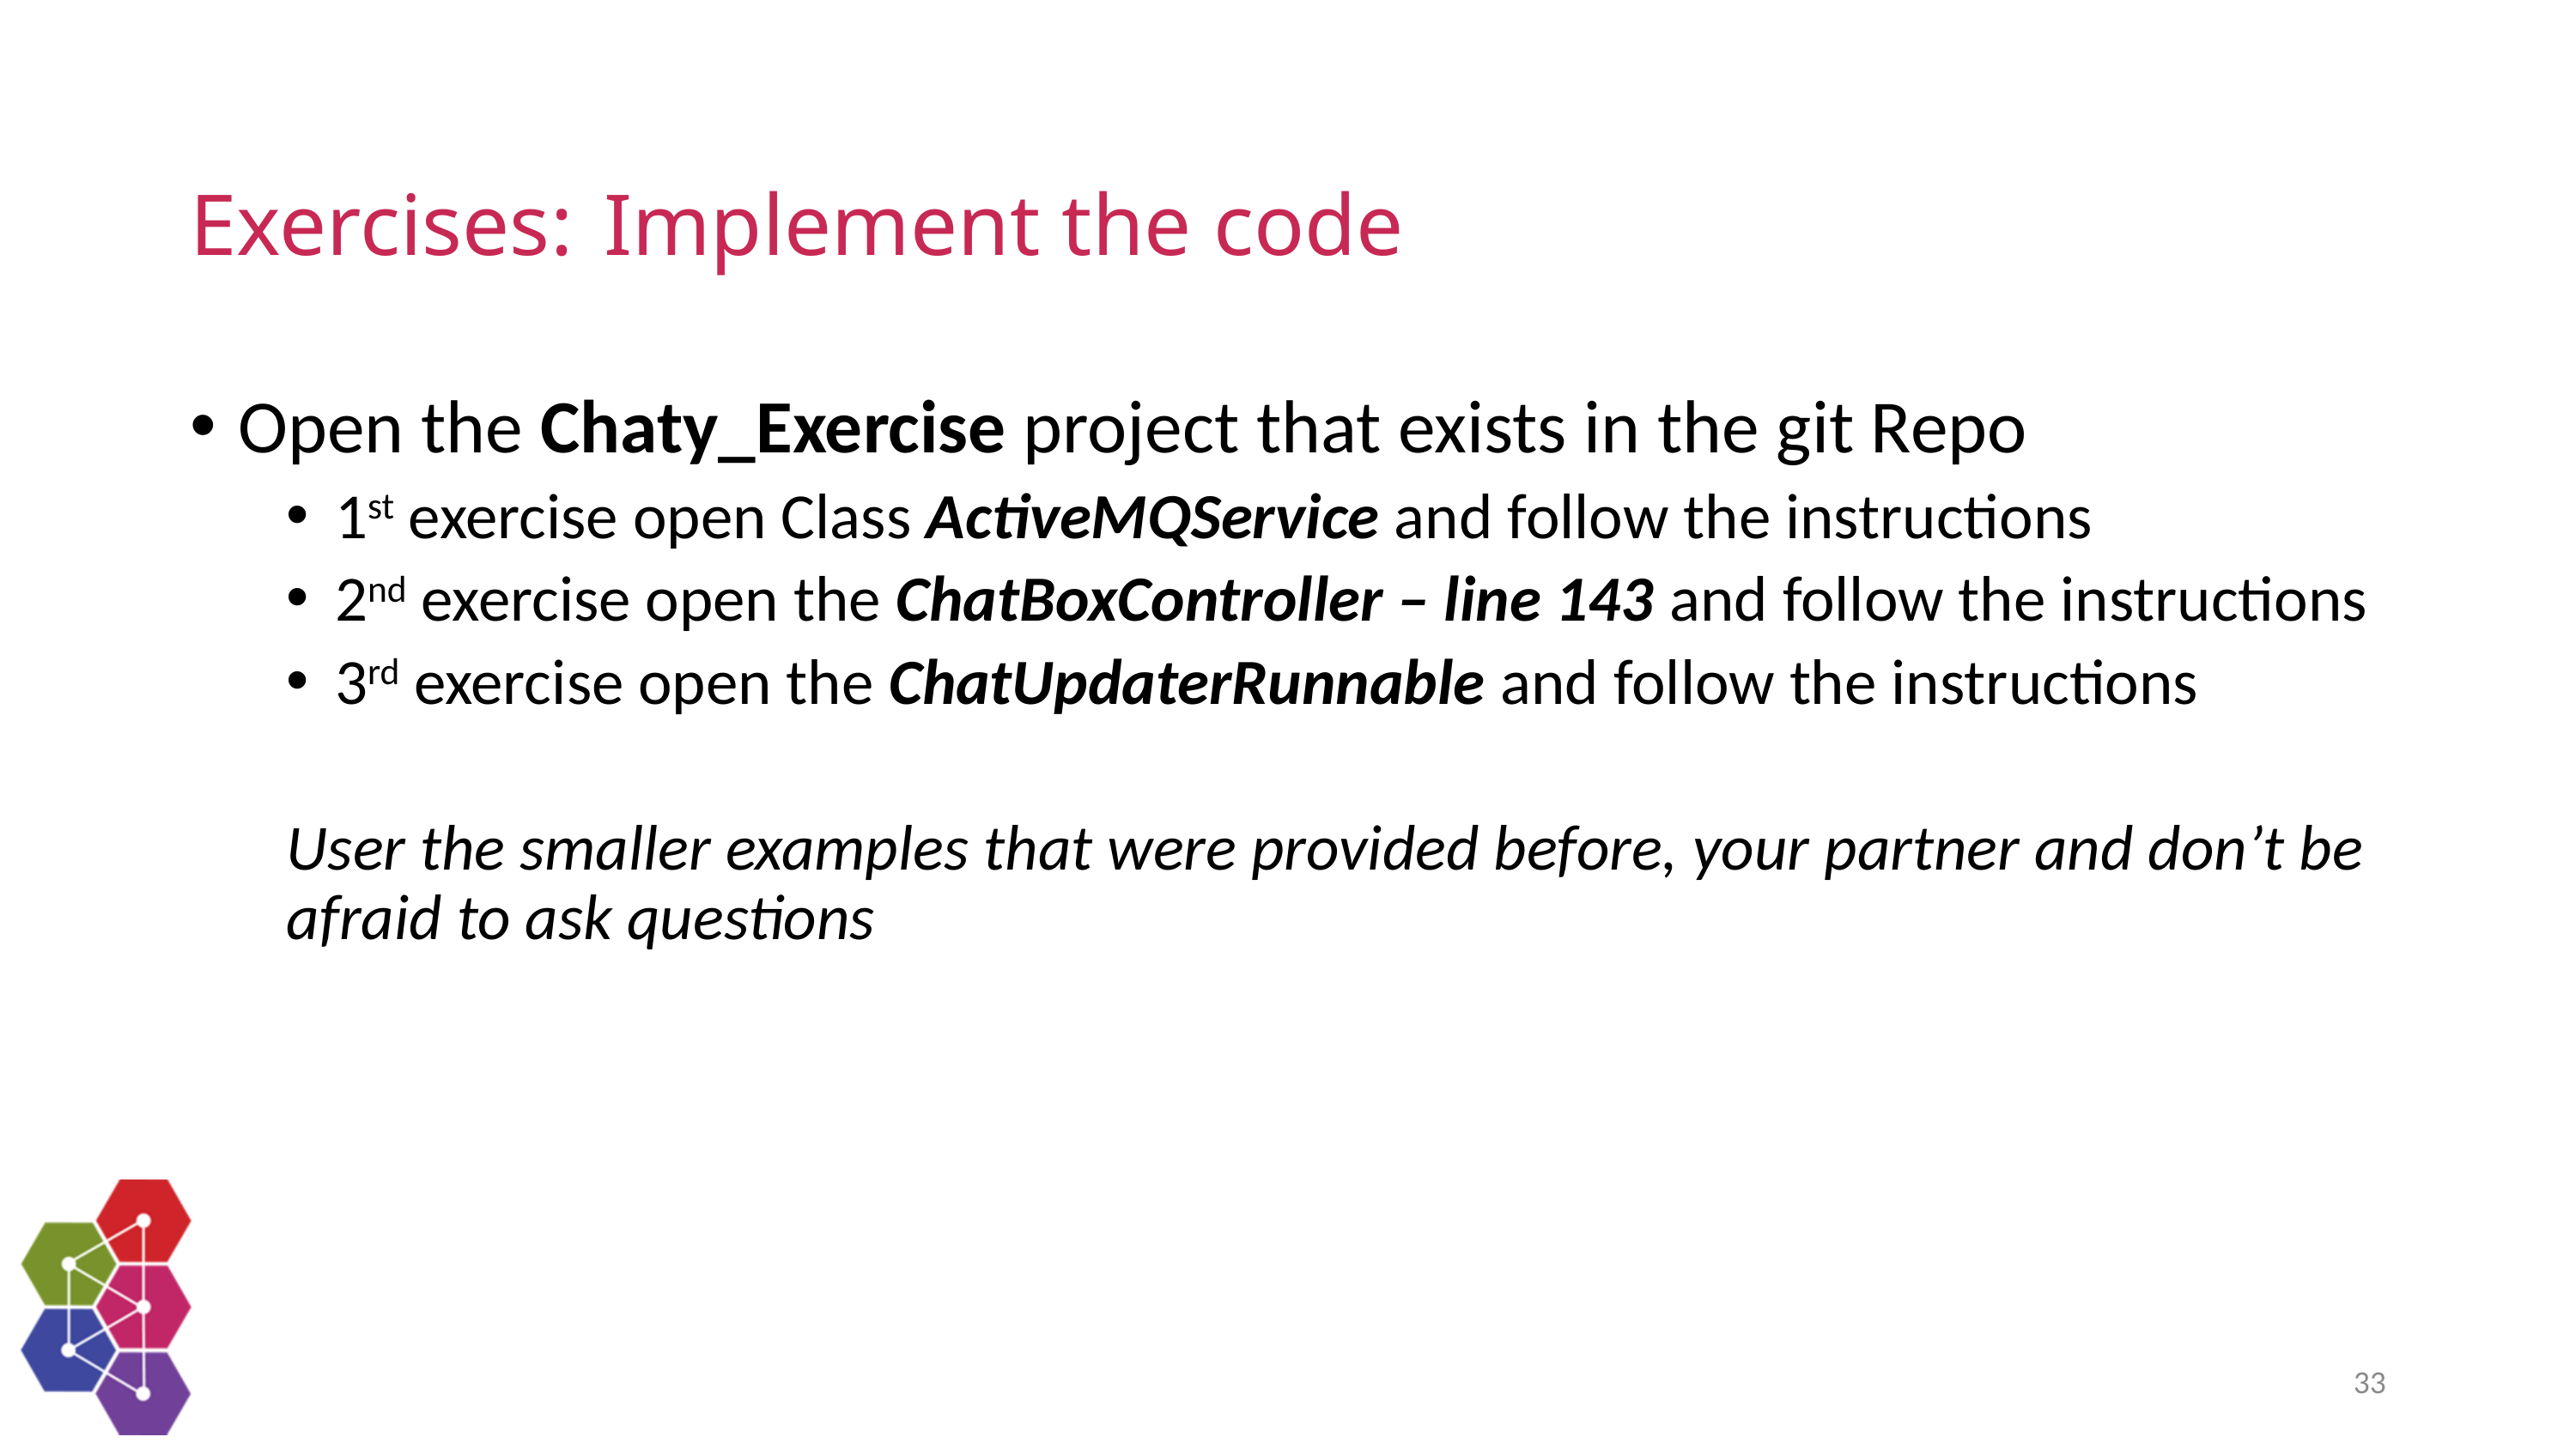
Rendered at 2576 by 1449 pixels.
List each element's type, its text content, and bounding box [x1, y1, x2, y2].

list Open the Chaty_Exercise project that exists in the git Repo 1st exercise open Class ActiveMQService and follow the instructions 2nd exercise open the ChatBoxController – line 143 and follow the instructions 3rd exercise open the ChatUpdaterRunnable and follow the instructions User the smaller examples that were provided before, your partner and don’t be afraid to ask questions [177, 381, 2399, 1301]
picture [0, 1179, 255, 1435]
title Exercises: Implement the code [177, 76, 2399, 357]
slide_number 33 [1819, 1343, 2399, 1420]
